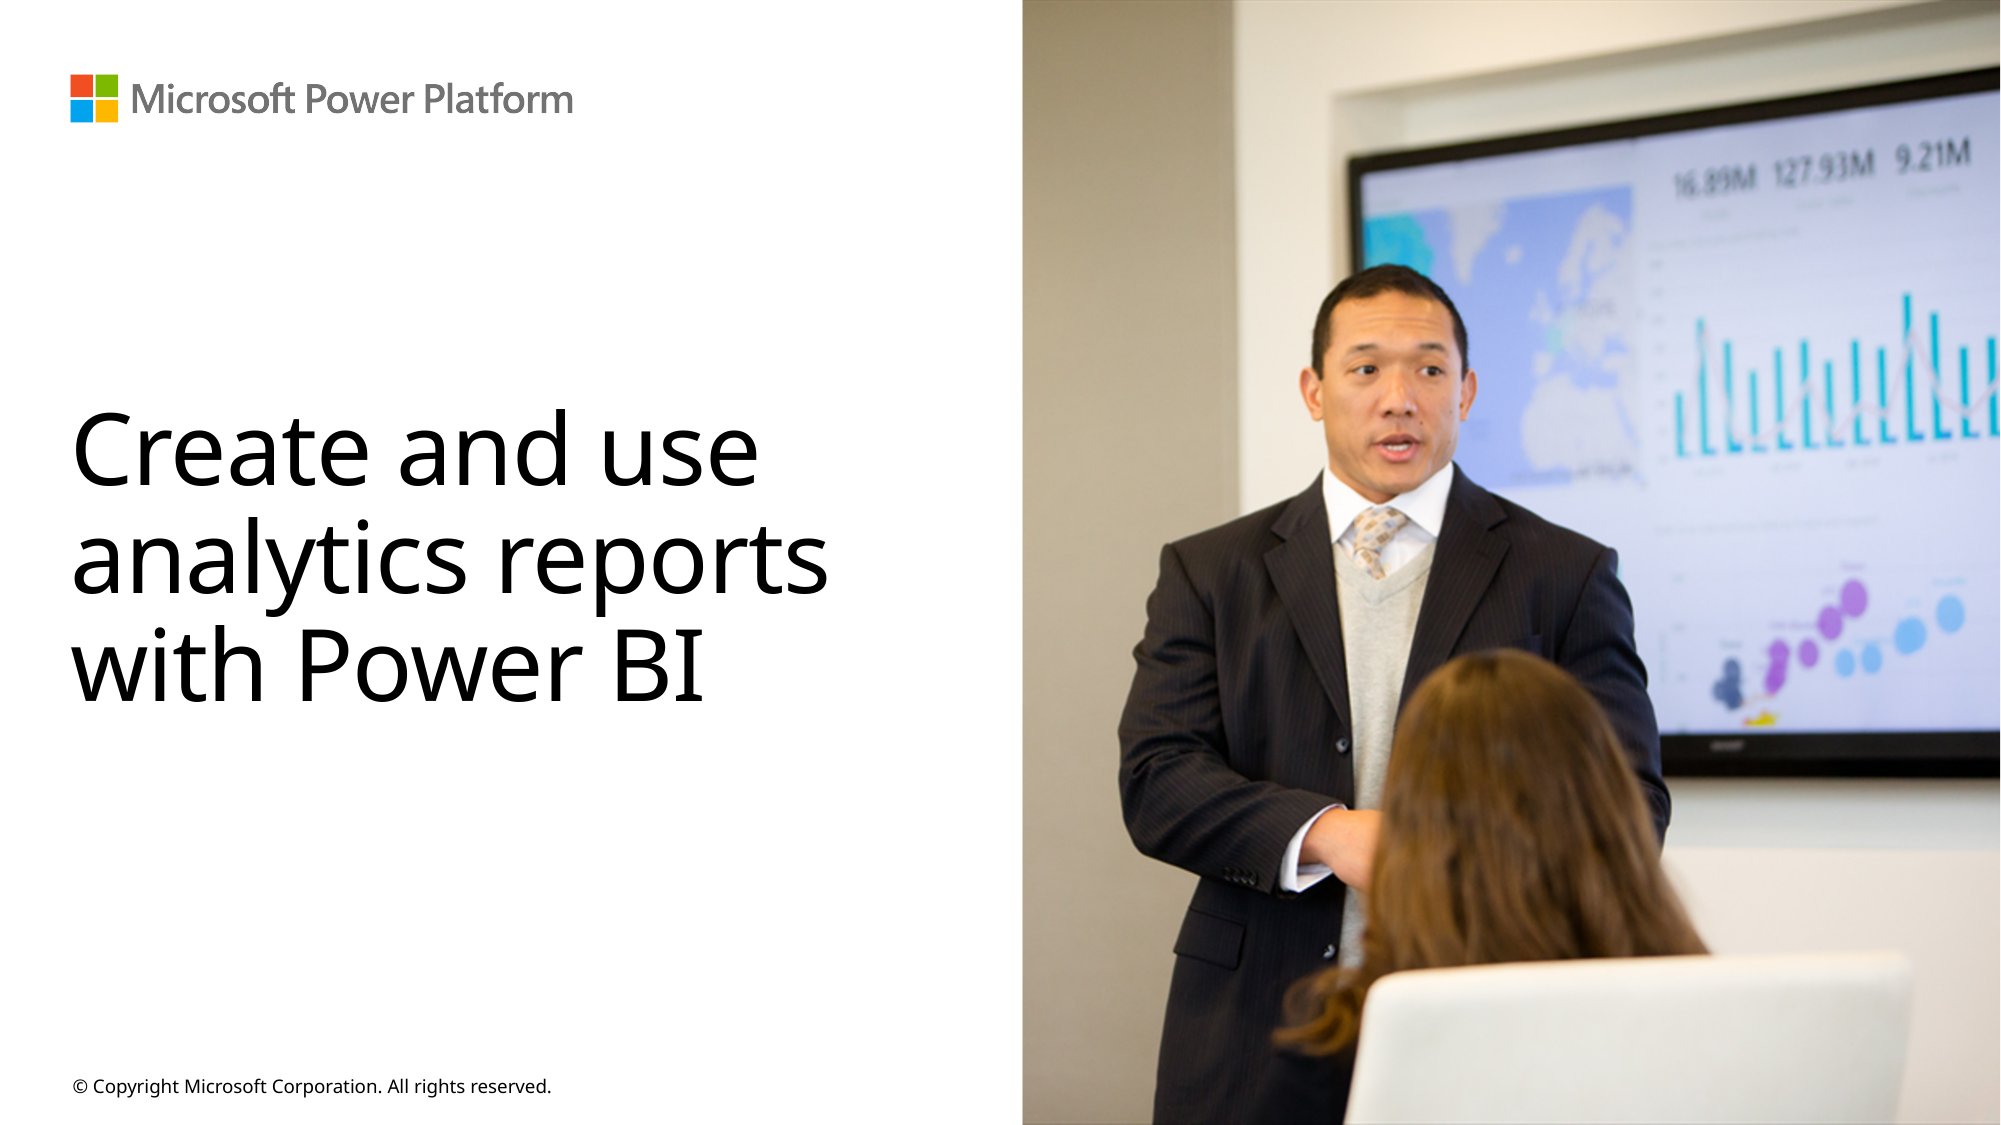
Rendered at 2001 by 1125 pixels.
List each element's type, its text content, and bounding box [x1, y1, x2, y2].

picture [0, 0, 2001, 1125]
title Create and use analytics reports with Power BI [70, 458, 961, 753]
